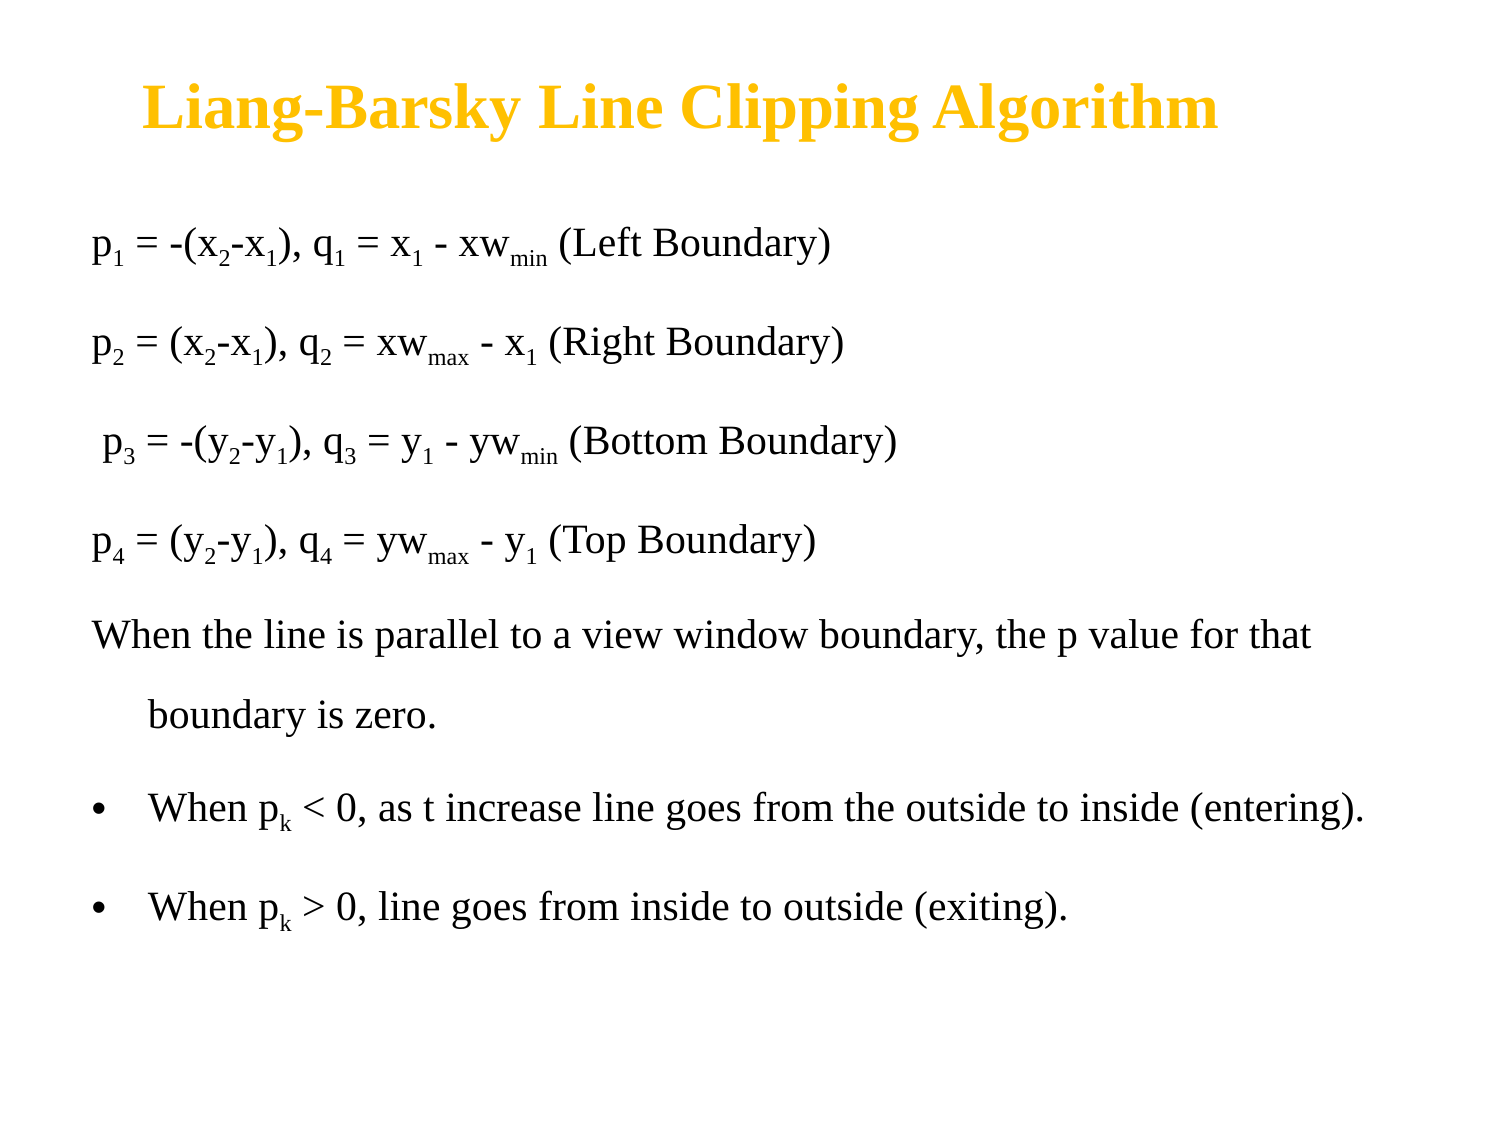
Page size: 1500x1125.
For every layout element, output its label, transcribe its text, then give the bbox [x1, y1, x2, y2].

list p1 = -(x2-x1), q1 = x1 - xwmin (Left Boundary) p2 = (x2-x1), q2 = xwmax - x1 (Right Boundary) p3 = -(y2-y1), q3 = y1 - ywmin (Bottom Boundary) p4 = (y2-y1), q4 = ywmax - y1 (Top Boundary) When the line is parallel to a view window boundary, the p value for that boundary is zero. When pk < 0, as t increase line goes from the outside to inside (entering). When pk > 0, line goes from inside to outside (exiting). [76, 172, 1427, 1083]
title Liang-Barsky Line Clipping Algorithm [5, 56, 1356, 244]
